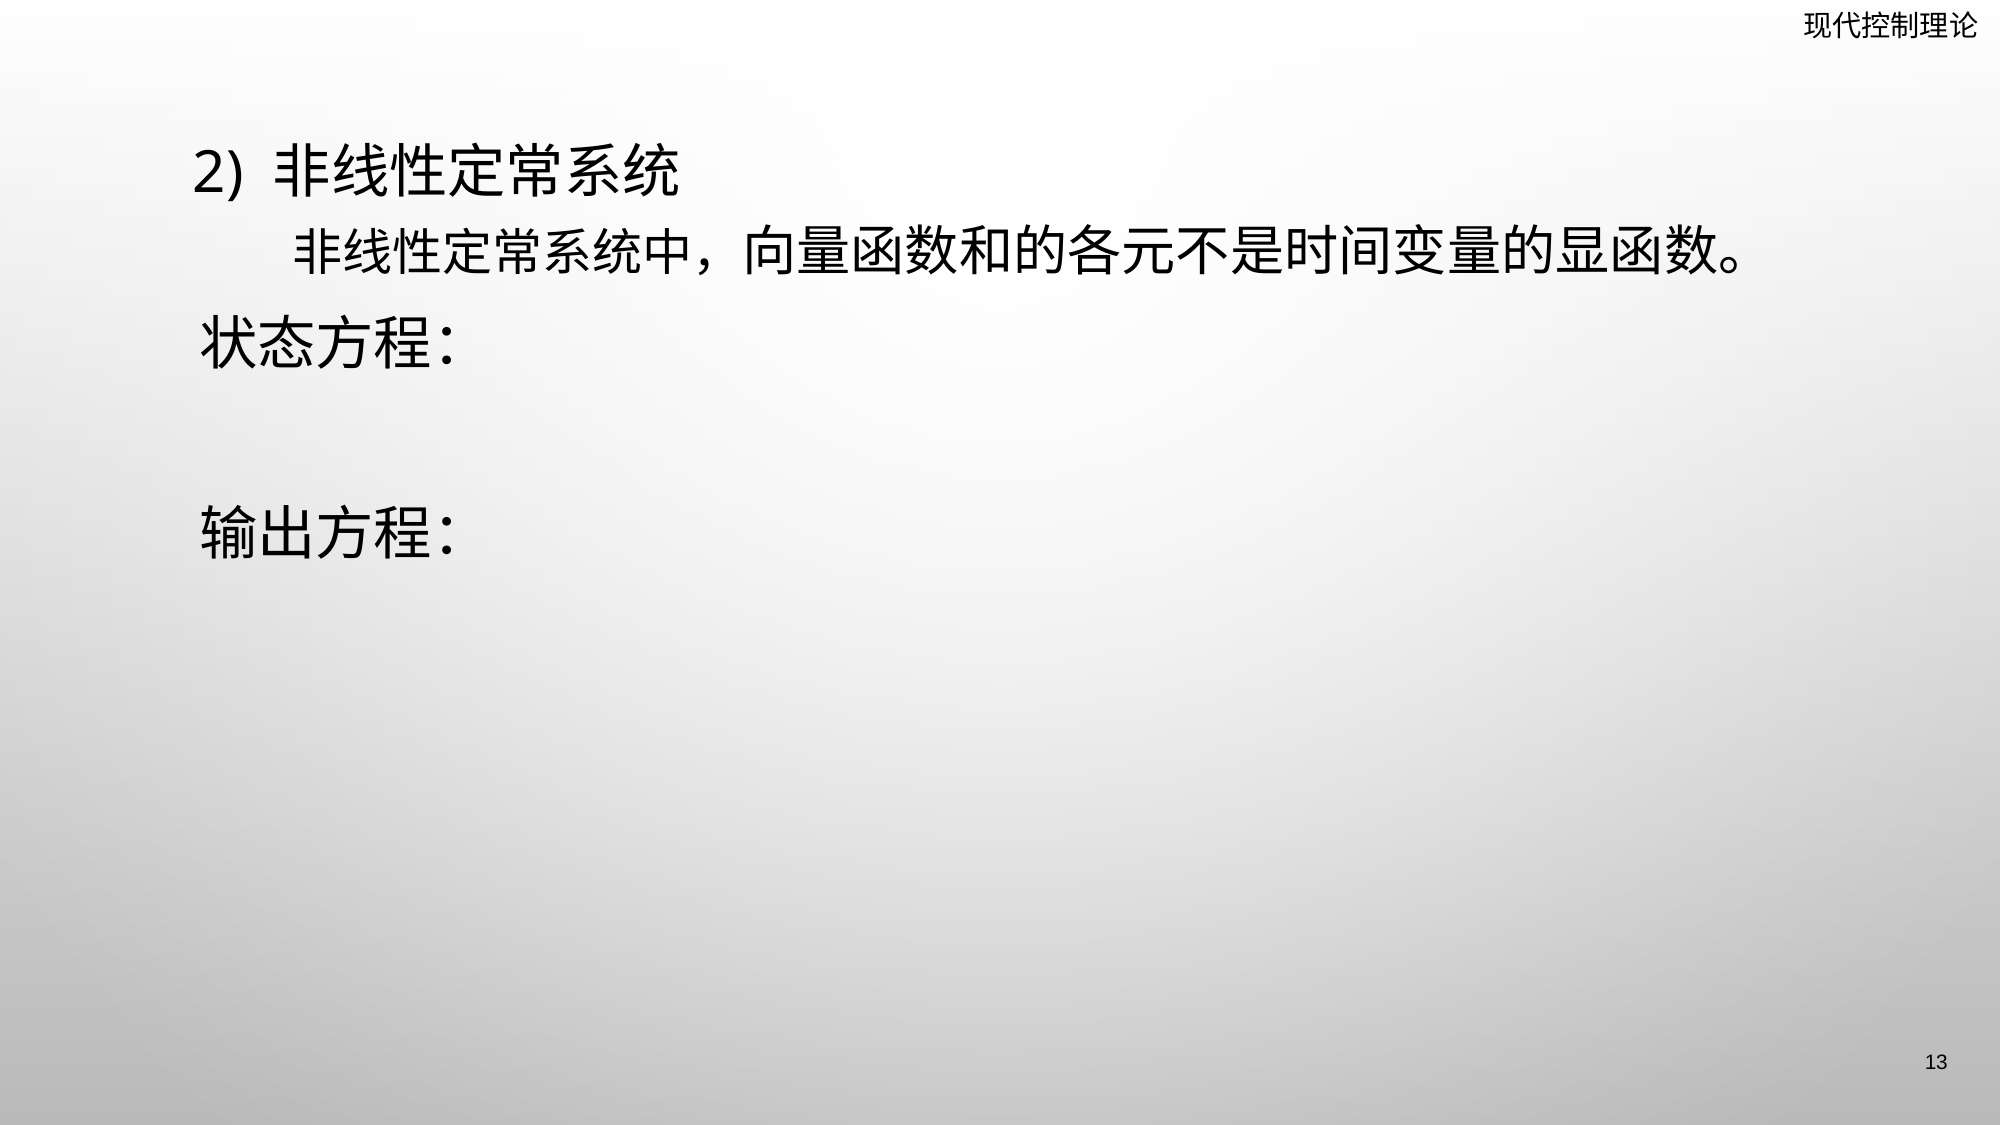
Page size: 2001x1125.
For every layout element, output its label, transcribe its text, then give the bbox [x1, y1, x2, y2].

picture [0, 0, 2000, 1125]
slide_number 13 [1837, 1030, 1963, 1091]
